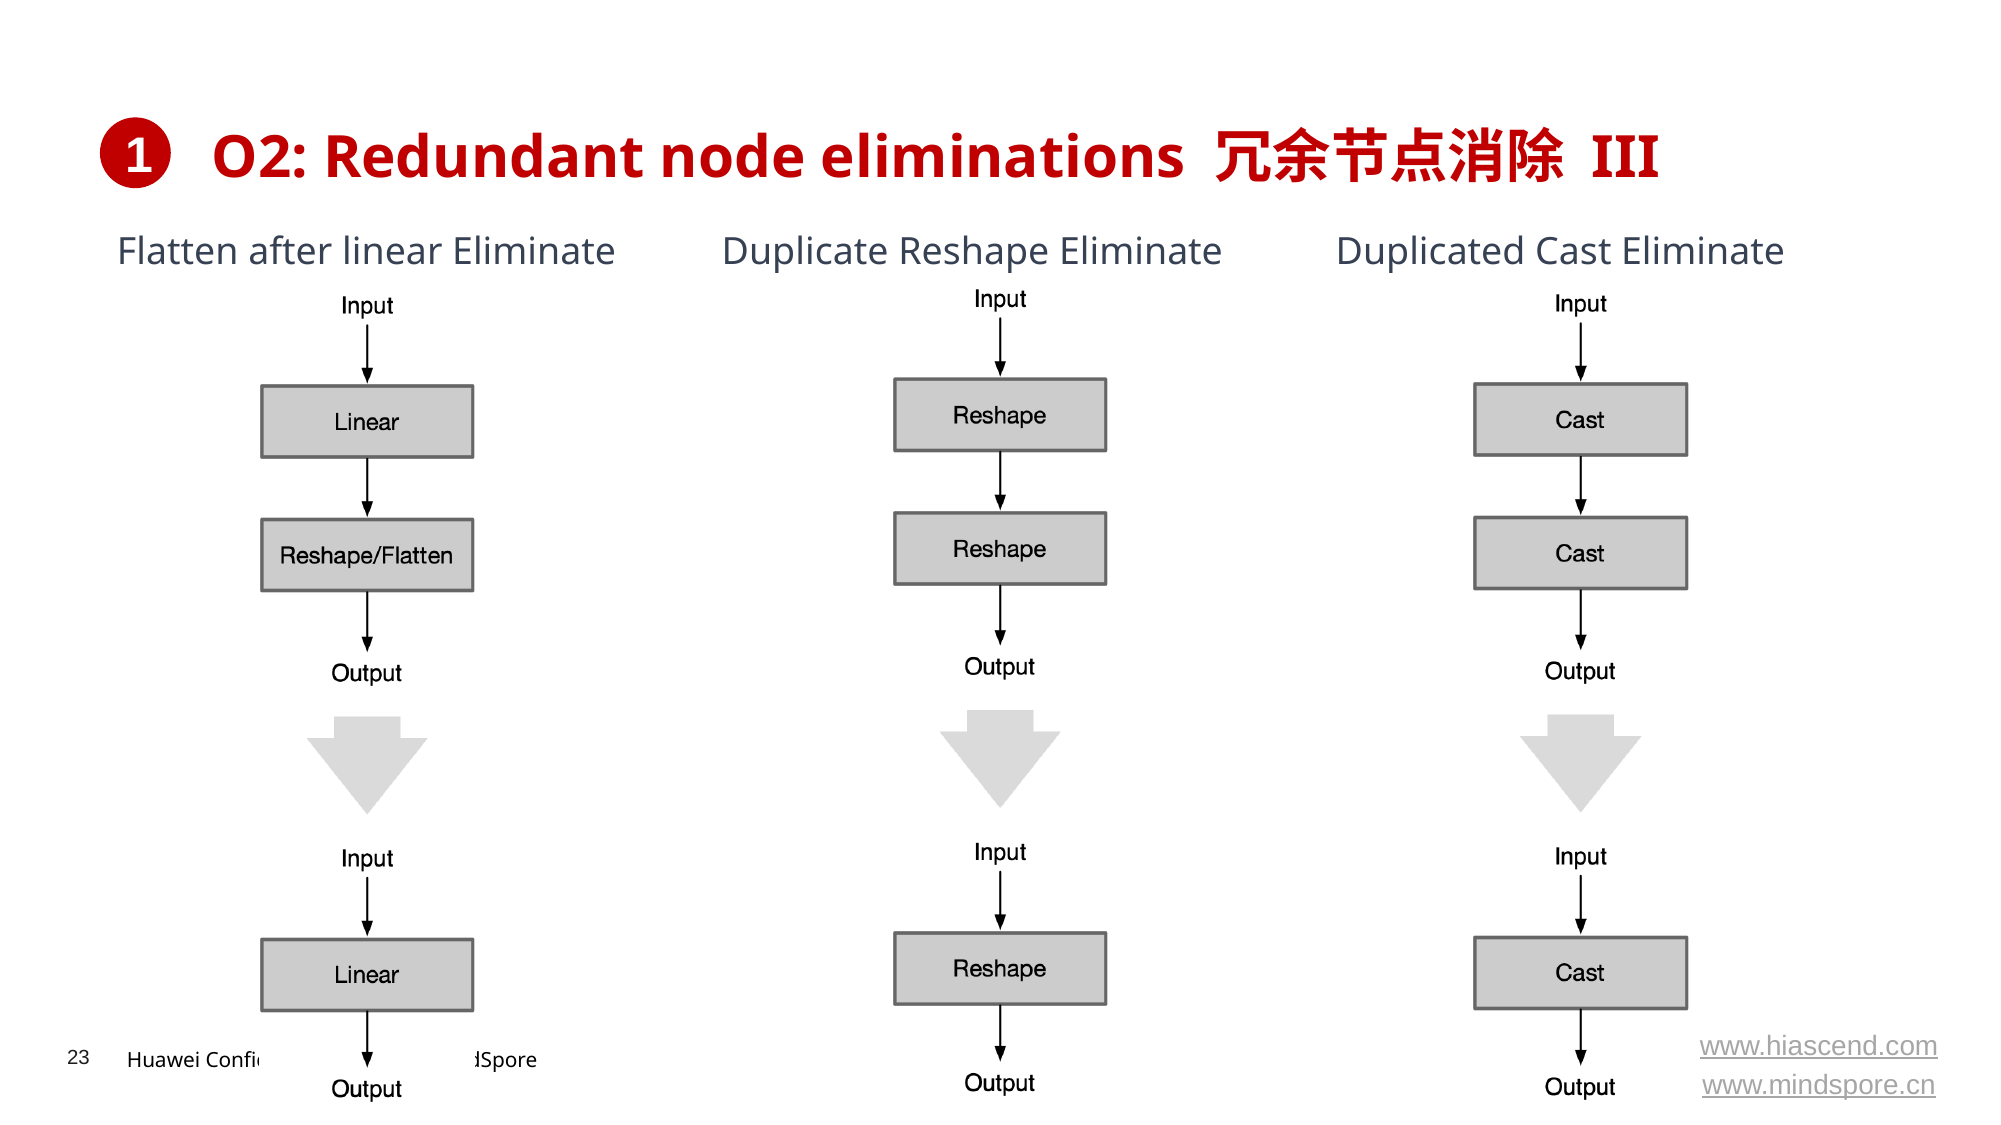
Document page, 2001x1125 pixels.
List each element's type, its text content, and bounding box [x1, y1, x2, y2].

picture [891, 278, 1108, 1102]
picture [1472, 283, 1689, 1107]
text_box Flatten after linear Eliminate [102, 219, 632, 280]
title O2: Redundant node eliminations 冗余节点消除 III [197, 111, 1901, 209]
picture [258, 285, 475, 1109]
text_box Duplicate Reshape Eliminate [706, 219, 1238, 280]
text_box 1 [99, 117, 171, 189]
text_box Duplicated Cast Eliminate [1320, 219, 1801, 280]
